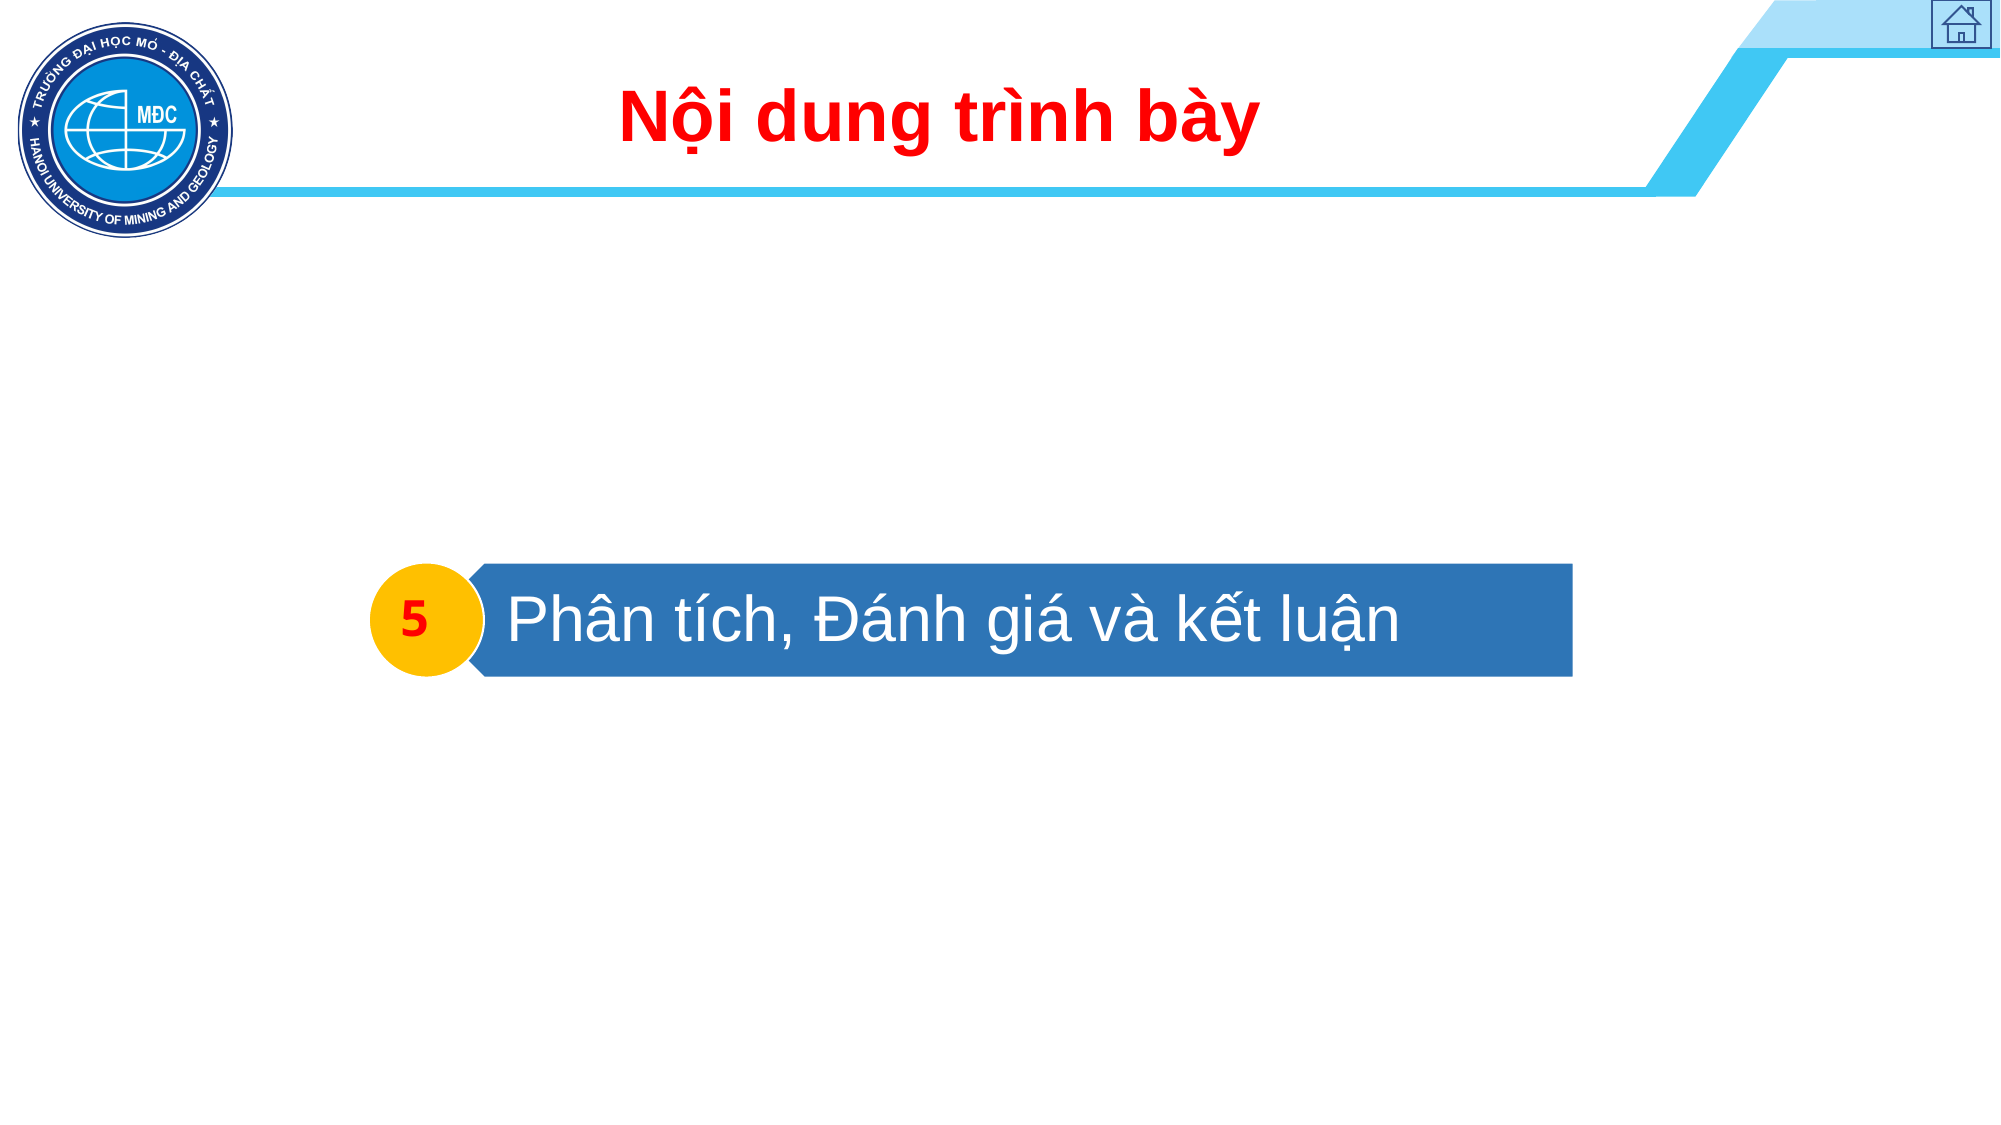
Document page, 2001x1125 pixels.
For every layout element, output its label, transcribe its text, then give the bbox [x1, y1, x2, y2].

text_box 5 [367, 561, 485, 679]
text_box Phân tích, Đánh giá và kết luận [467, 561, 1575, 679]
picture [17, 22, 233, 238]
title Nội dung trình bày [237, 8, 1643, 227]
